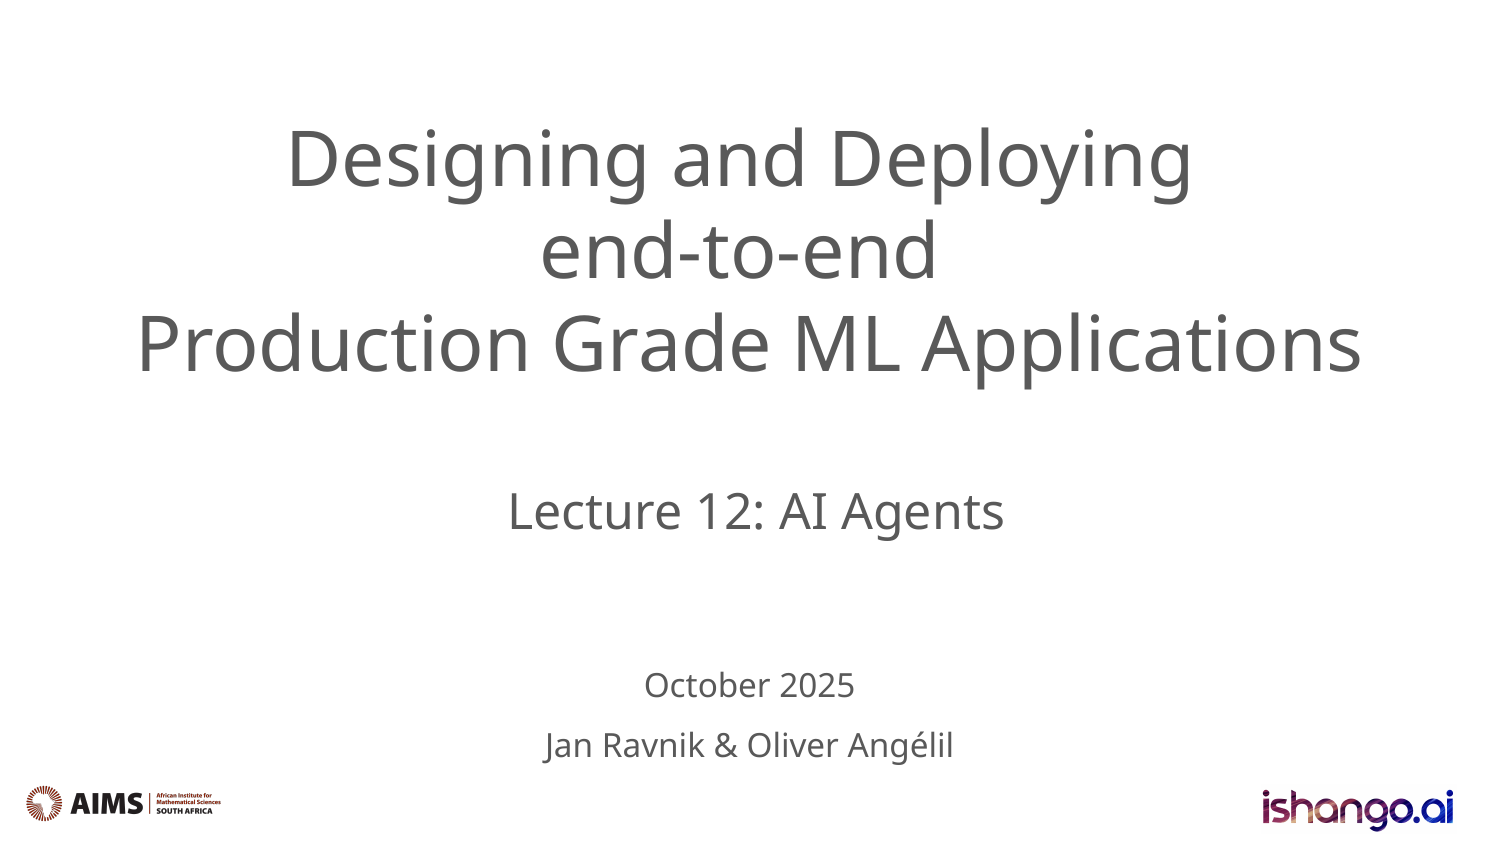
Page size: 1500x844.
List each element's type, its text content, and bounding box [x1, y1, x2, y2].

picture [25, 784, 221, 823]
text_box Designing and Deploying end-to-end Production Grade ML Applications Lecture 12: AI Agents [0, 94, 1500, 432]
picture [1261, 784, 1457, 834]
text_box October 2025 Jan Ravnik & Oliver Angélil [0, 629, 1500, 780]
